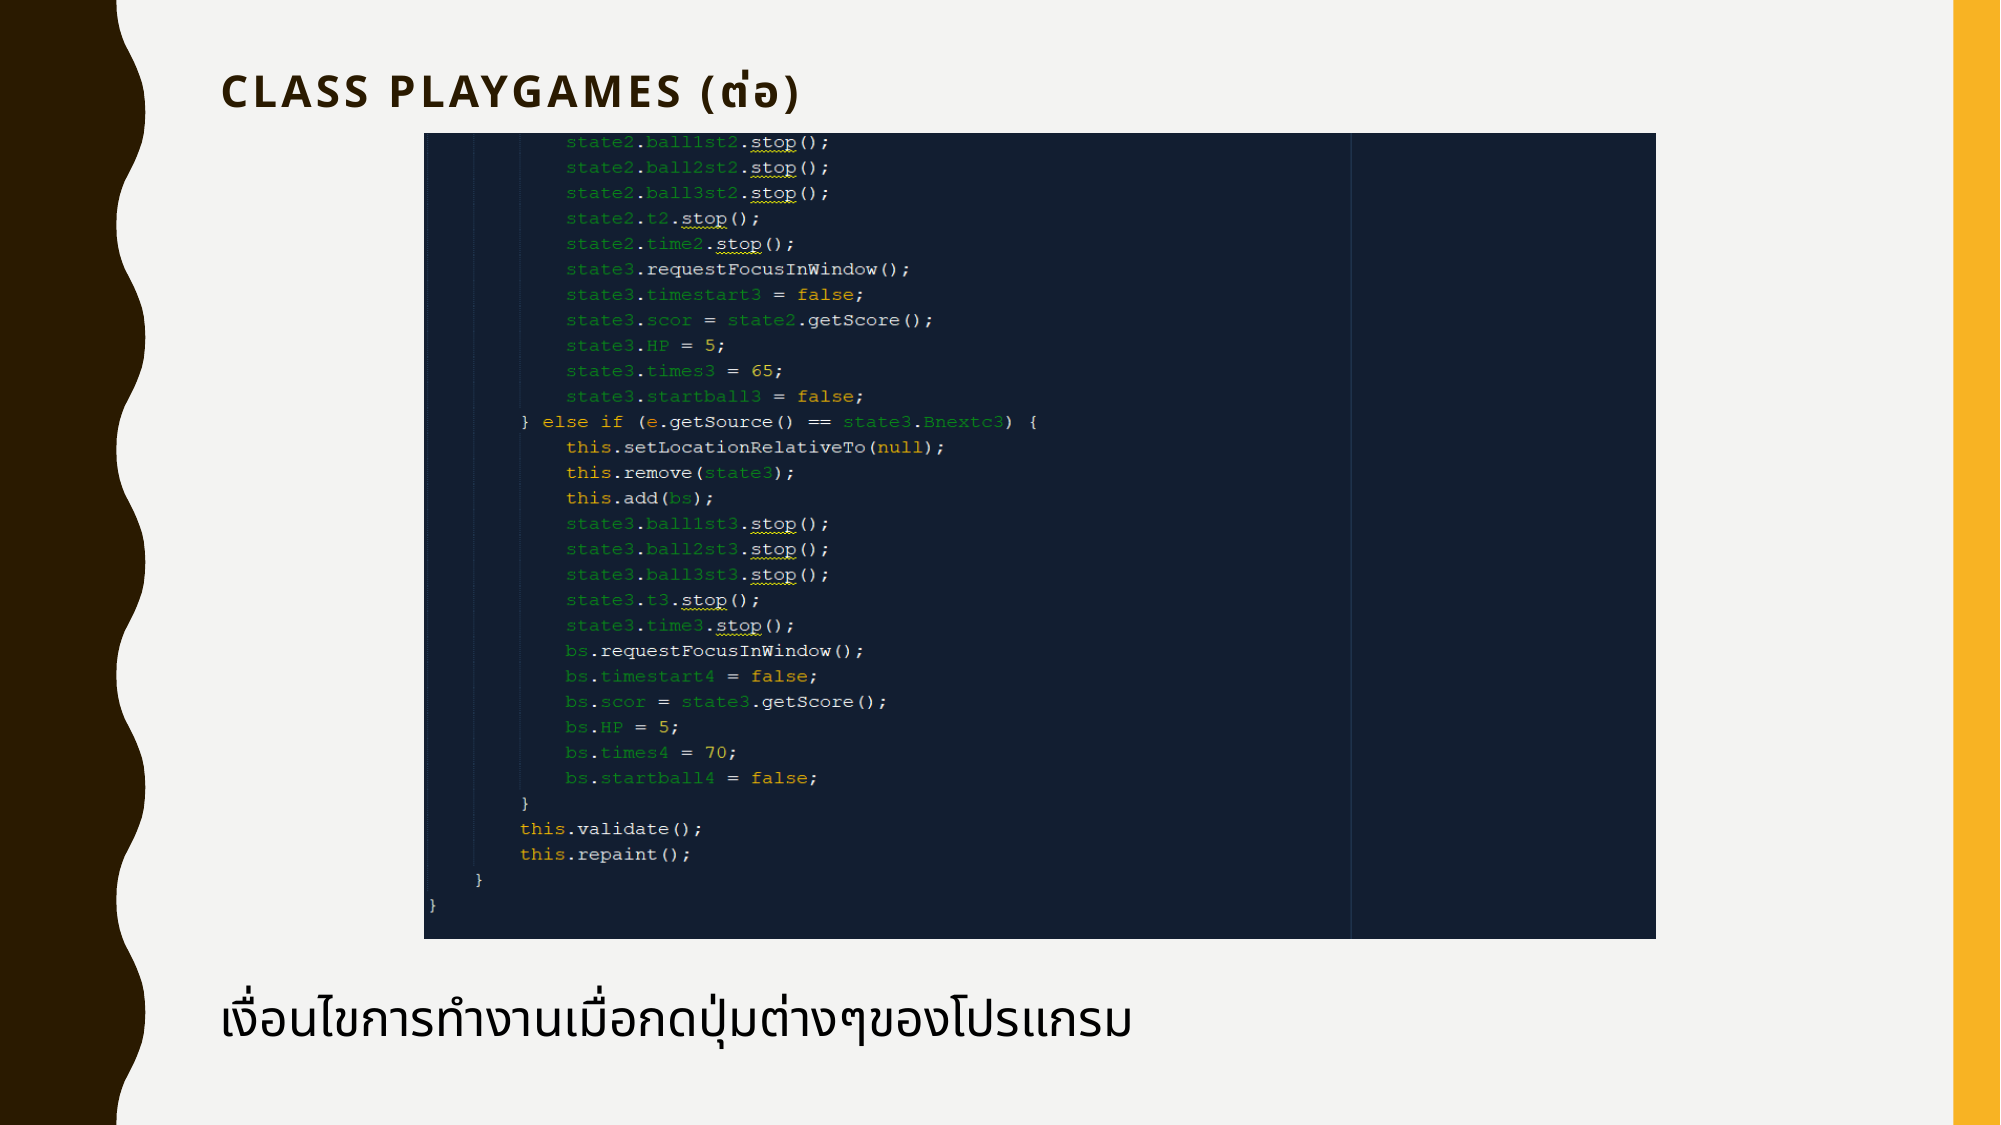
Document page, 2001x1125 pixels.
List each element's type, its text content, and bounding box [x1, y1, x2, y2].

text_box เงื่อนไขการทำงานเมื่อกดปุ่มต่างๆของโปรแกรม [205, 978, 1838, 1099]
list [424, 133, 1656, 939]
title Class PlayGames (ต่อ) [205, 62, 1875, 161]
